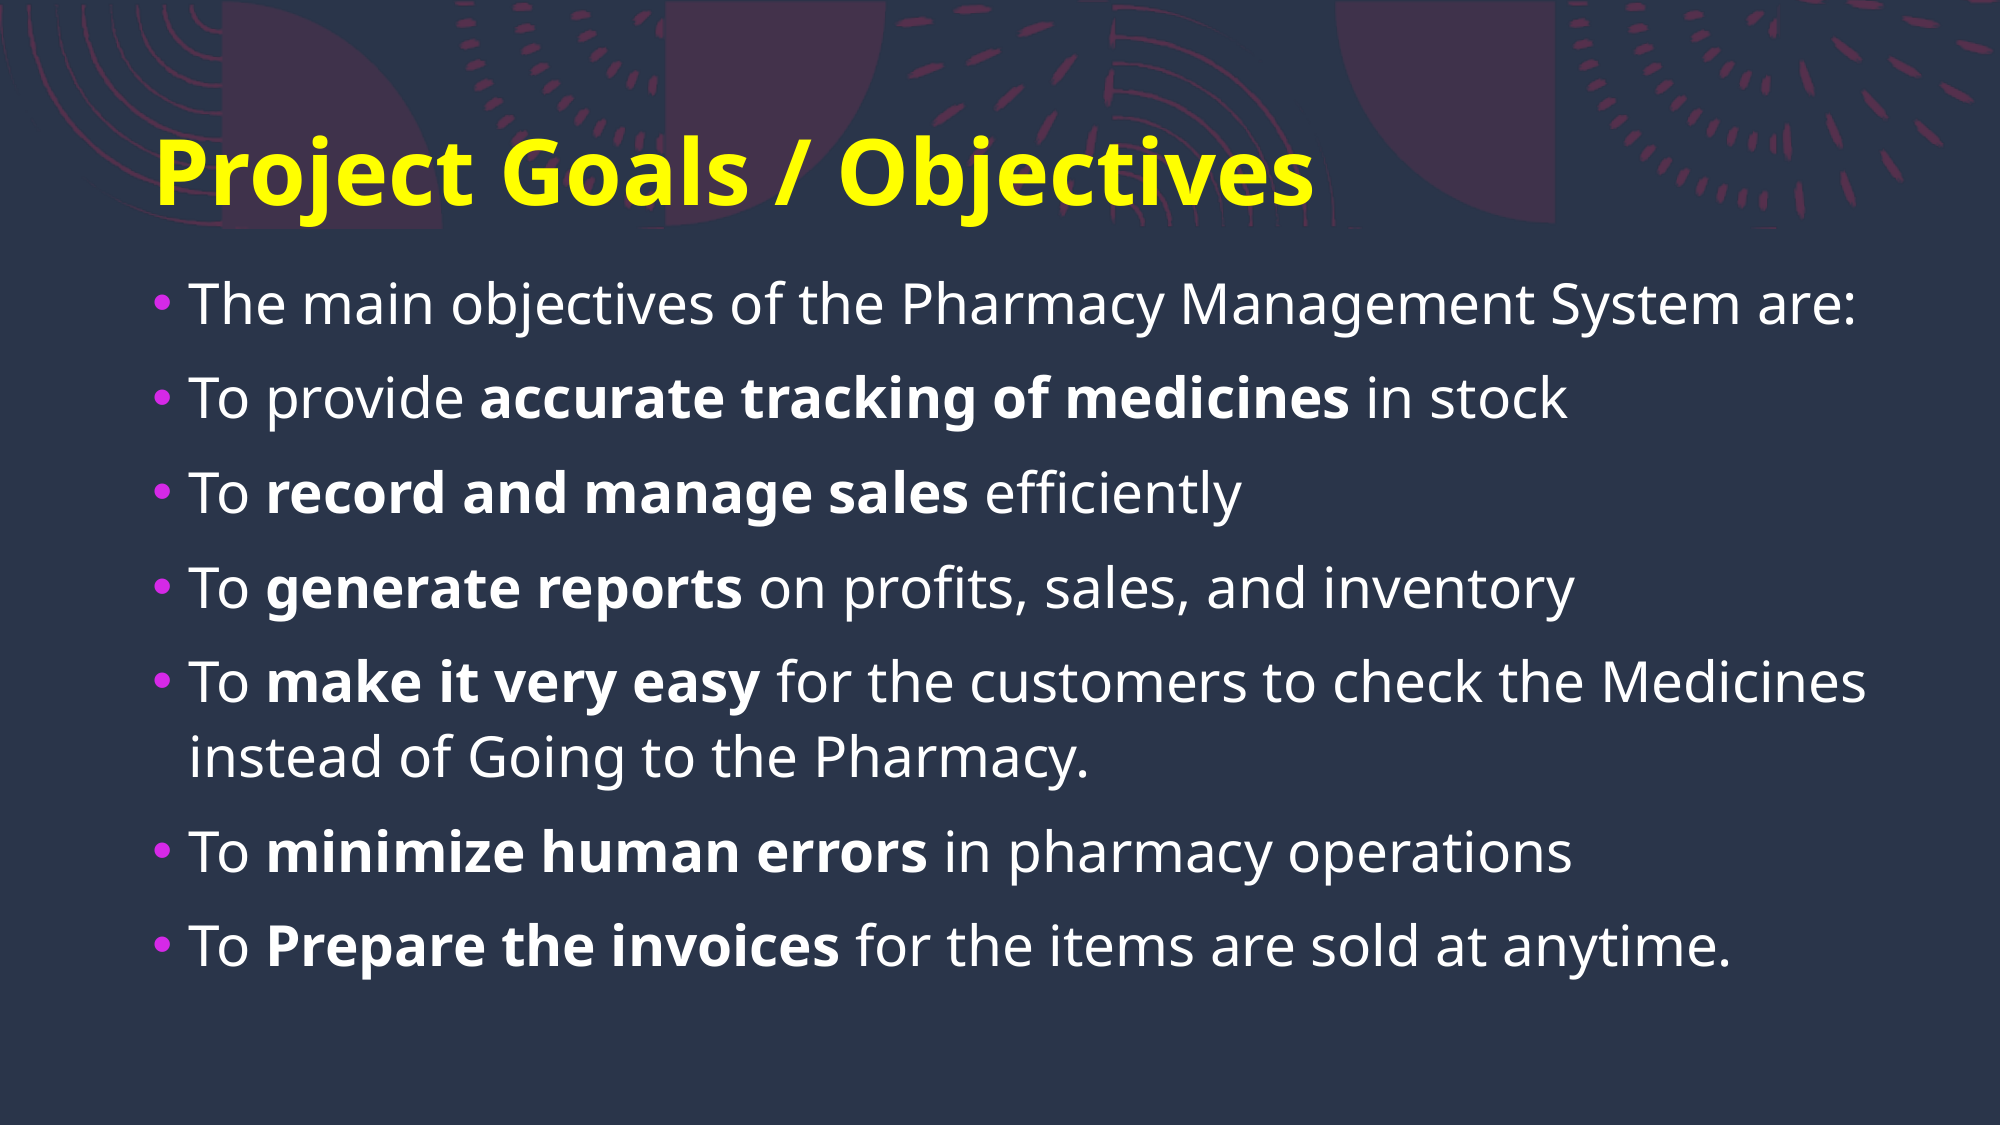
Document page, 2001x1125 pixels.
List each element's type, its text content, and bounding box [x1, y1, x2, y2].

title Project Goals / Objectives [137, 60, 1863, 253]
list The main objectives of the Pharmacy Management System are: To provide accurate tracking of medicines in stock To record and manage sales efficiently To generate reports on profits, sales, and inventory To make it very easy for the customers to check the Medicines instead of Going to the Pharmacy. To minimize human errors in pharmacy operations To Prepare the invoices for the items are sold at anytime. [137, 253, 1885, 1065]
